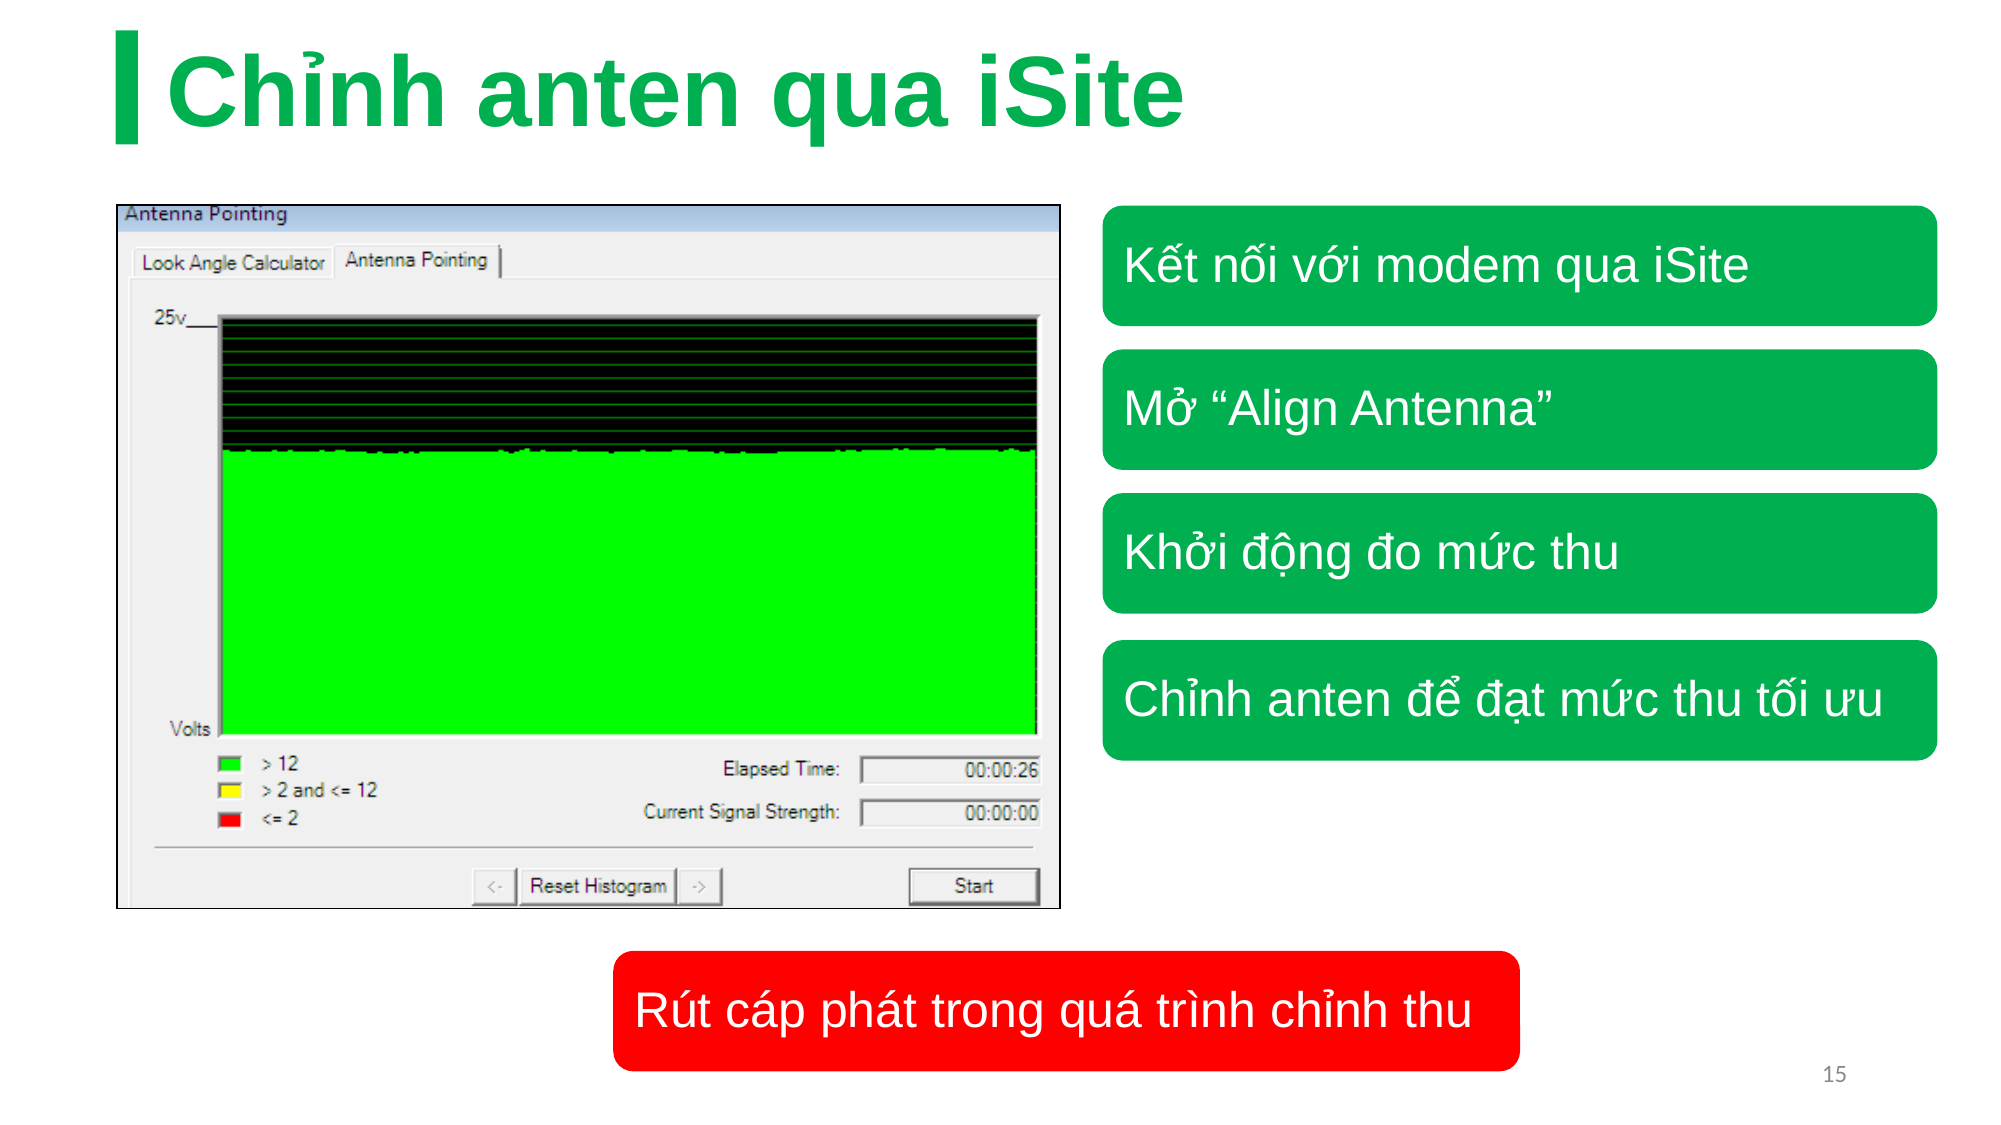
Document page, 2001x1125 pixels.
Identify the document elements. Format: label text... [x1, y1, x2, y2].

picture [117, 205, 1060, 908]
slide_number 15 [1412, 1042, 1863, 1103]
text_box [114, 29, 139, 145]
text_box Chỉnh anten qua iSite [68, 38, 1285, 153]
text_box Chỉnh anten để đạt mức thu tối ưu [1102, 640, 1938, 761]
text_box Khởi động đo mức thu [1102, 493, 1938, 614]
text_box Kết nối với modem qua iSite [1102, 205, 1938, 327]
text_box Rút cáp phát trong quá trình chỉnh thu [613, 950, 1521, 1072]
text_box Mở “Align Antenna” [1102, 349, 1938, 470]
